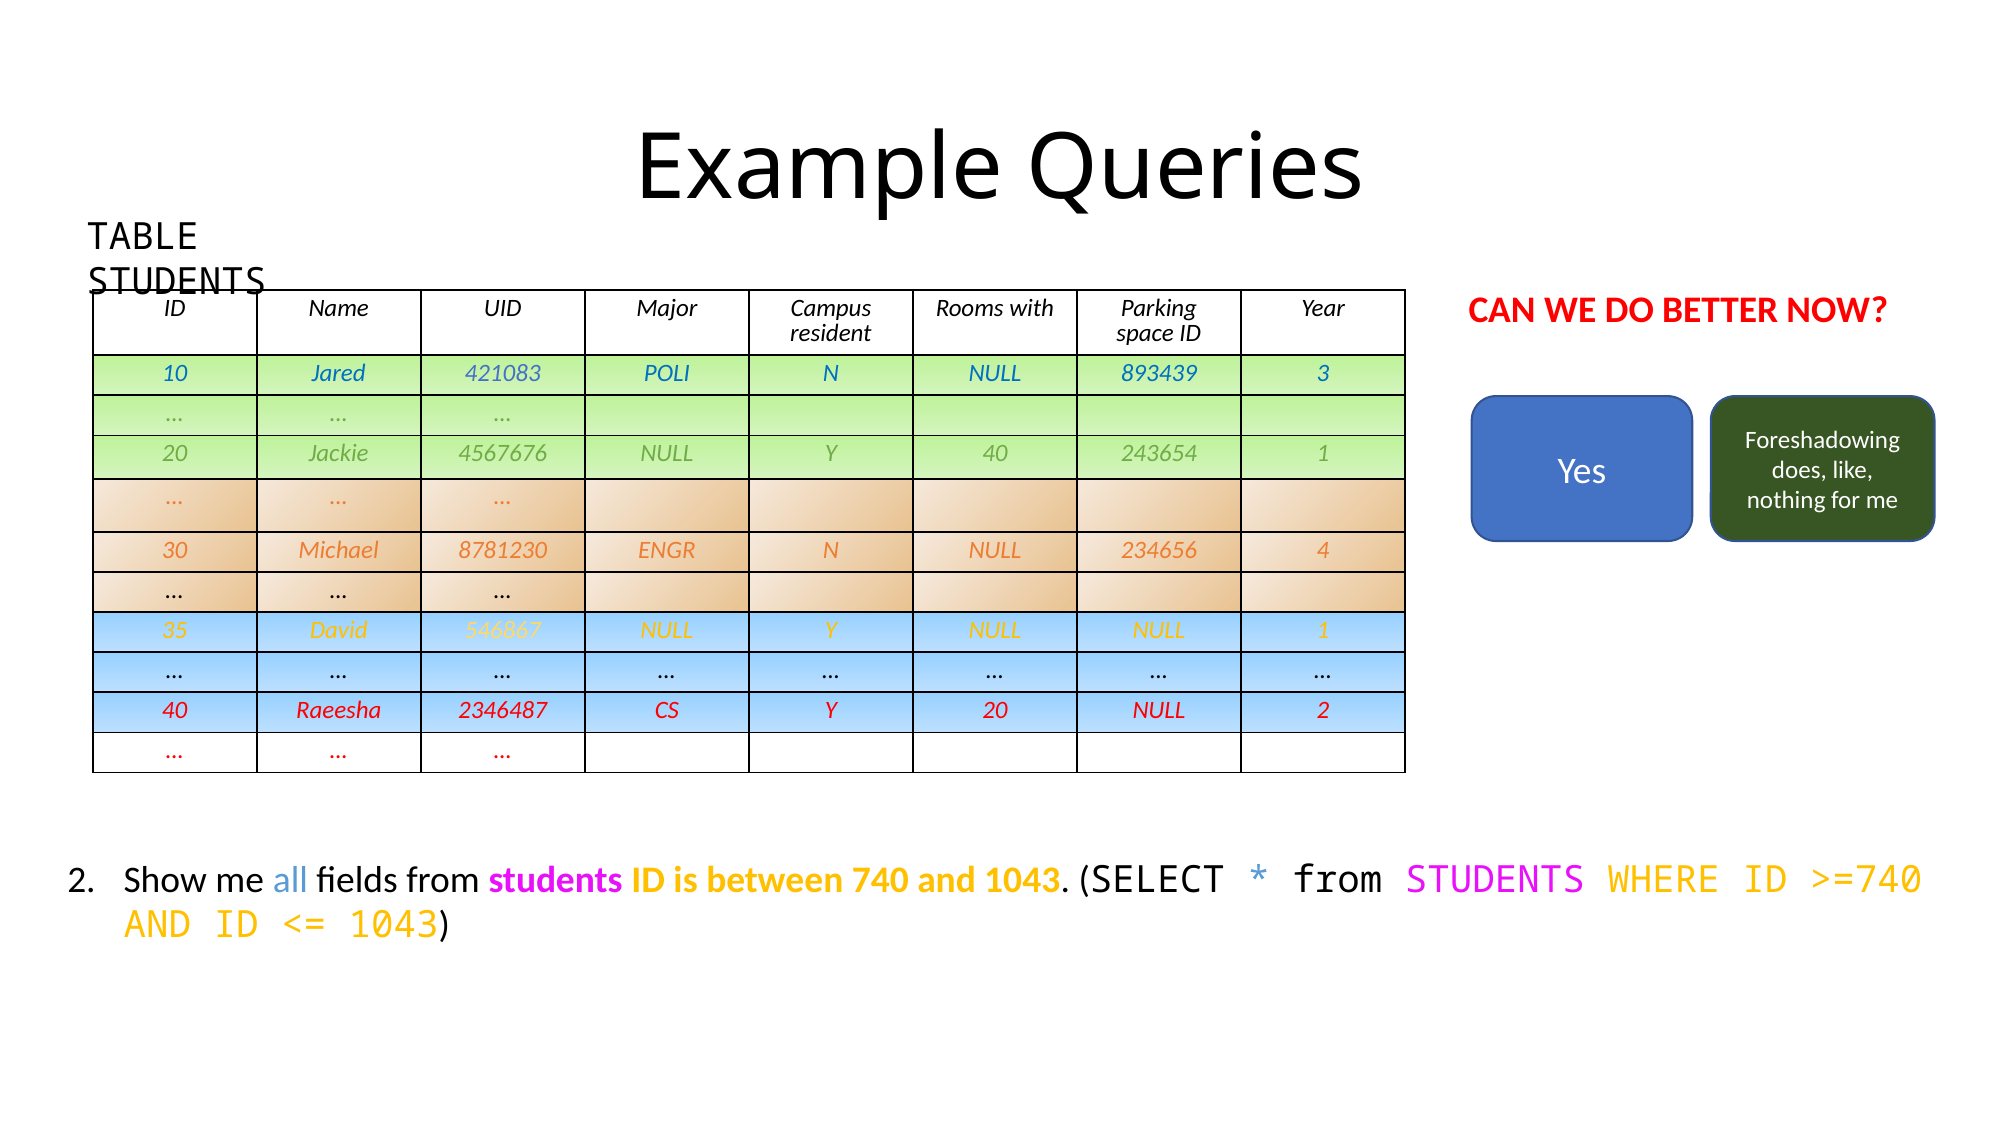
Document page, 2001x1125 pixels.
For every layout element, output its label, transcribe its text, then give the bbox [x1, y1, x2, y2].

table_cell 1 [1242, 436, 1404, 478]
table_cell … [914, 653, 1076, 691]
table_cell [750, 396, 912, 435]
table_cell POLI [586, 356, 748, 394]
table_cell 234656 [1078, 533, 1240, 571]
table_cell 4567676 [422, 436, 584, 478]
table_cell NULL [1078, 613, 1240, 651]
table_cell 1 [1242, 613, 1404, 651]
table_cell ... [94, 573, 256, 611]
table_cell David [258, 613, 420, 651]
table_cell … [258, 733, 420, 772]
table_cell NULL [586, 436, 748, 478]
table_cell … [258, 653, 420, 691]
table_cell 40 [94, 693, 256, 732]
table_cell Michael [258, 533, 420, 571]
table_cell … [258, 396, 420, 435]
table_cell [1078, 396, 1240, 435]
table_cell [914, 573, 1076, 611]
table_header Campus resident [750, 291, 912, 354]
table_cell [750, 733, 912, 772]
table_cell [1242, 480, 1404, 531]
table_cell … [94, 733, 256, 772]
table_cell … [94, 653, 256, 691]
table_cell [1078, 573, 1240, 611]
table_cell Y [750, 613, 912, 651]
table_cell 546867 [422, 613, 584, 651]
table_cell [914, 480, 1076, 531]
table_cell … [1242, 653, 1404, 691]
table_cell 20 [94, 436, 256, 478]
table_cell [914, 733, 1076, 772]
table_cell NULL [914, 533, 1076, 571]
table_cell … [258, 573, 420, 611]
table_cell [586, 396, 748, 435]
table_cell [586, 573, 748, 611]
table_cell … [422, 733, 584, 772]
table_cell … [258, 480, 420, 531]
table_cell … [94, 396, 256, 435]
table_cell … [422, 653, 584, 691]
table_cell 30 [94, 533, 256, 571]
table_cell 10 [94, 356, 256, 394]
table_cell ENGR [586, 533, 748, 571]
table_cell Raeesha [258, 693, 420, 732]
table_cell [914, 396, 1076, 435]
table_cell … [422, 480, 584, 531]
text_box Yes [1470, 395, 1694, 543]
table_cell [1242, 573, 1404, 611]
table_cell Y [750, 436, 912, 478]
text_box CAN WE DO BETTER NOW? [1422, 277, 1935, 337]
table_header Rooms with [914, 291, 1076, 354]
table_cell 8781230 [422, 533, 584, 571]
table_header ID [94, 310, 256, 354]
text_box Show me all fields from students ID is between 740 and 1043. (SELECT * from STUDENTS WHERE ID >=740 AND ID <= 1043) [52, 847, 1947, 953]
table_cell … [422, 573, 584, 611]
table_cell NULL [914, 613, 1076, 651]
table_header Name [258, 291, 420, 354]
table_cell … [422, 396, 584, 435]
table_cell [1242, 733, 1404, 772]
table_header UID [422, 291, 584, 354]
table_cell 243654 [1078, 436, 1240, 478]
table_cell 3 [1242, 356, 1404, 394]
table_cell Jackie [258, 436, 420, 478]
table_cell N [750, 356, 912, 394]
table_cell 2346487 [422, 693, 584, 732]
table_cell 35 [94, 613, 256, 651]
table_cell 20 [914, 693, 1076, 732]
text_box Foreshadowing does, like, nothing for me [1709, 395, 1936, 543]
table_cell NULL [1078, 693, 1240, 732]
table_cell [750, 573, 912, 611]
table_cell NULL [914, 356, 1076, 394]
title Example Queries [137, 59, 1863, 278]
table_cell [750, 480, 912, 531]
table_cell 421083 [422, 356, 584, 394]
table_cell Y [750, 693, 912, 732]
table_cell [586, 480, 748, 531]
table_header Parking space ID [1078, 291, 1240, 354]
table_cell 893439 [1078, 356, 1240, 394]
text_box TABLE STUDENTS [71, 205, 406, 310]
table_cell NULL [586, 613, 748, 651]
table_cell N [750, 533, 912, 571]
table_header Year [1242, 291, 1404, 354]
table_cell CS [586, 693, 748, 732]
table_cell … [586, 653, 748, 691]
table_cell [1242, 396, 1404, 435]
table_cell [586, 733, 748, 772]
table_cell … [750, 653, 912, 691]
table_cell … [94, 480, 256, 531]
table_cell Jared [258, 356, 420, 394]
table_cell 2 [1242, 693, 1404, 732]
table_cell 4 [1242, 533, 1404, 571]
table_cell [1078, 733, 1240, 772]
table_cell [1078, 480, 1240, 531]
table_cell … [1078, 653, 1240, 691]
table_header Major [586, 291, 748, 354]
table_cell 40 [914, 436, 1076, 478]
